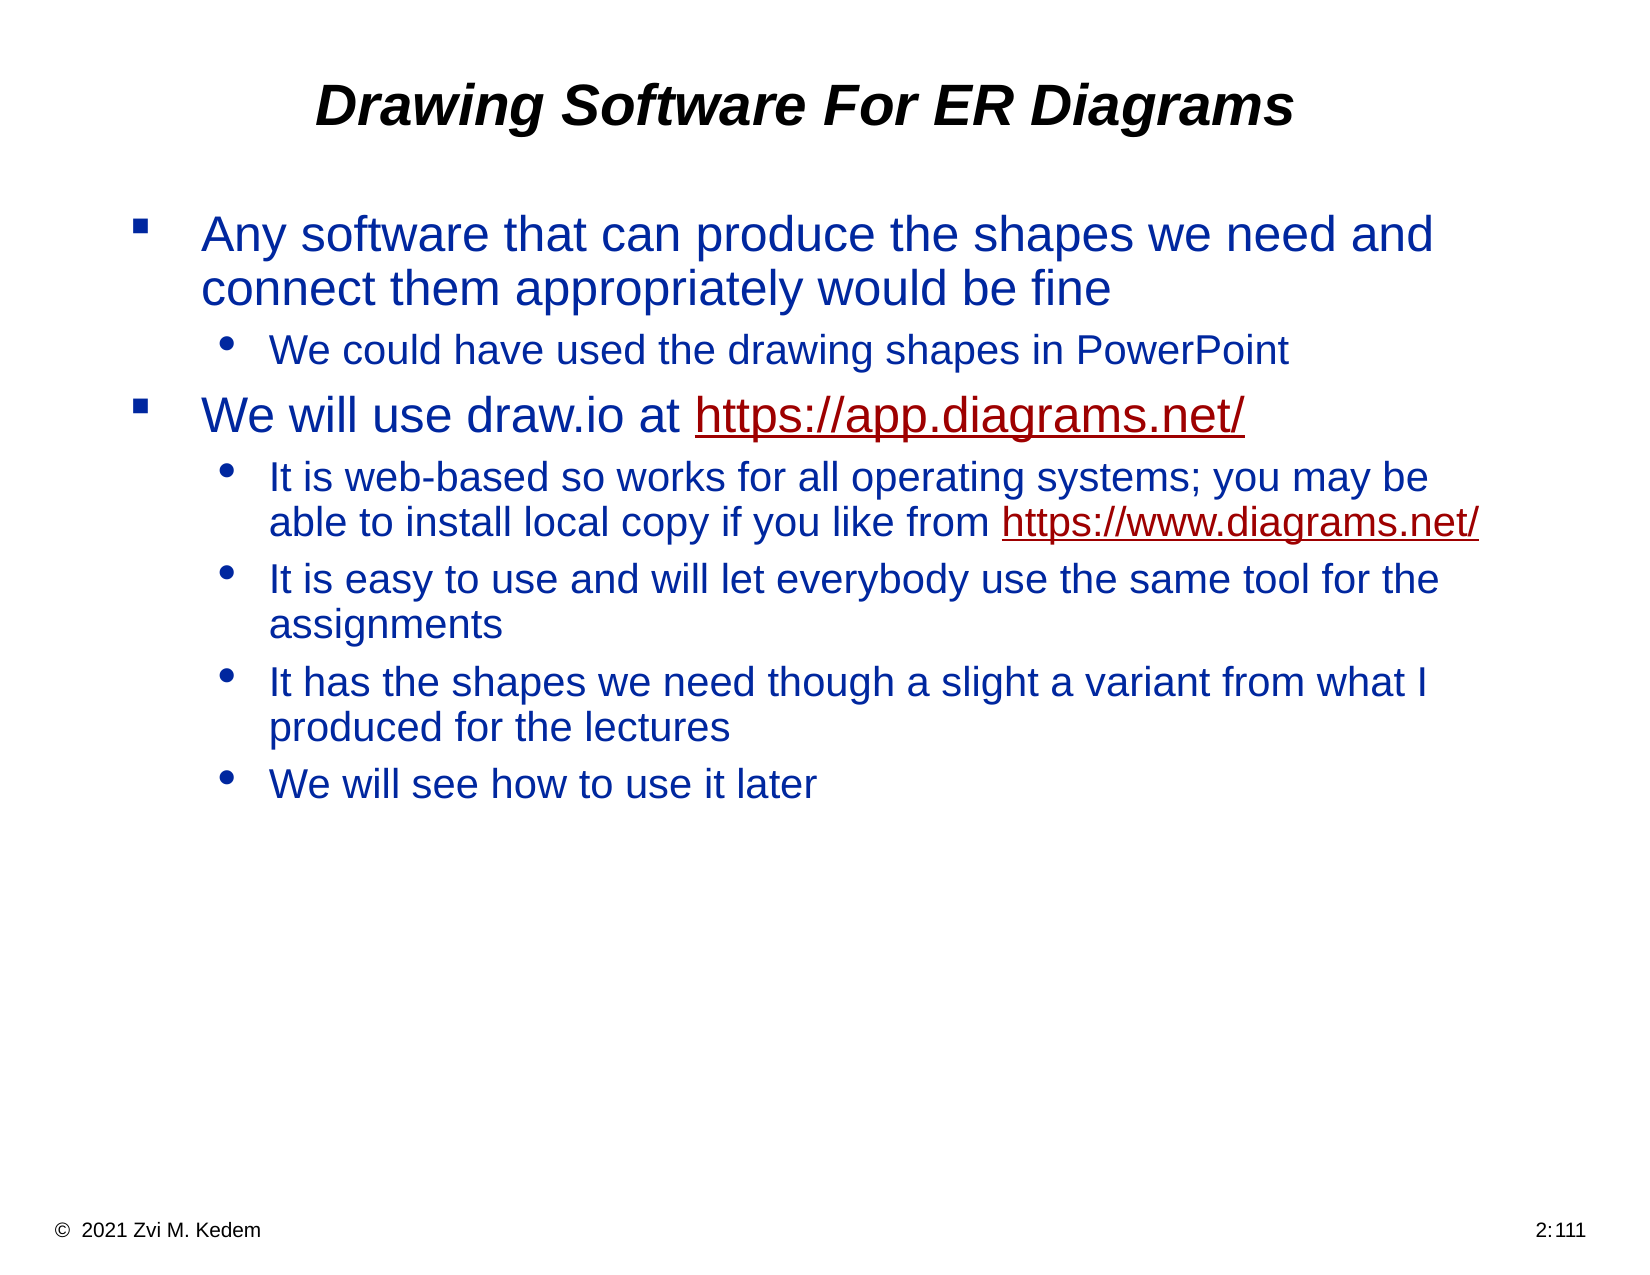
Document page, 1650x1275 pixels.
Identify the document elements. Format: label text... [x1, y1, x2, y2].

title Drawing Software For ER Diagrams [111, 36, 1501, 176]
list Any software that can produce the shapes we need and connect them appropriately would be fine We could have used the drawing shapes in PowerPoint We will use draw.io at https://app.diagrams.net/ It is web-based so works for all operating systems; you may be able to install local copy if you like from https://www.diagrams.net/ It is easy to use and will let everybody use the same tool for the assignments It has the shapes we need though a slight a variant from what I produced for the lectures We will see how to use it later [111, 199, 1513, 1201]
